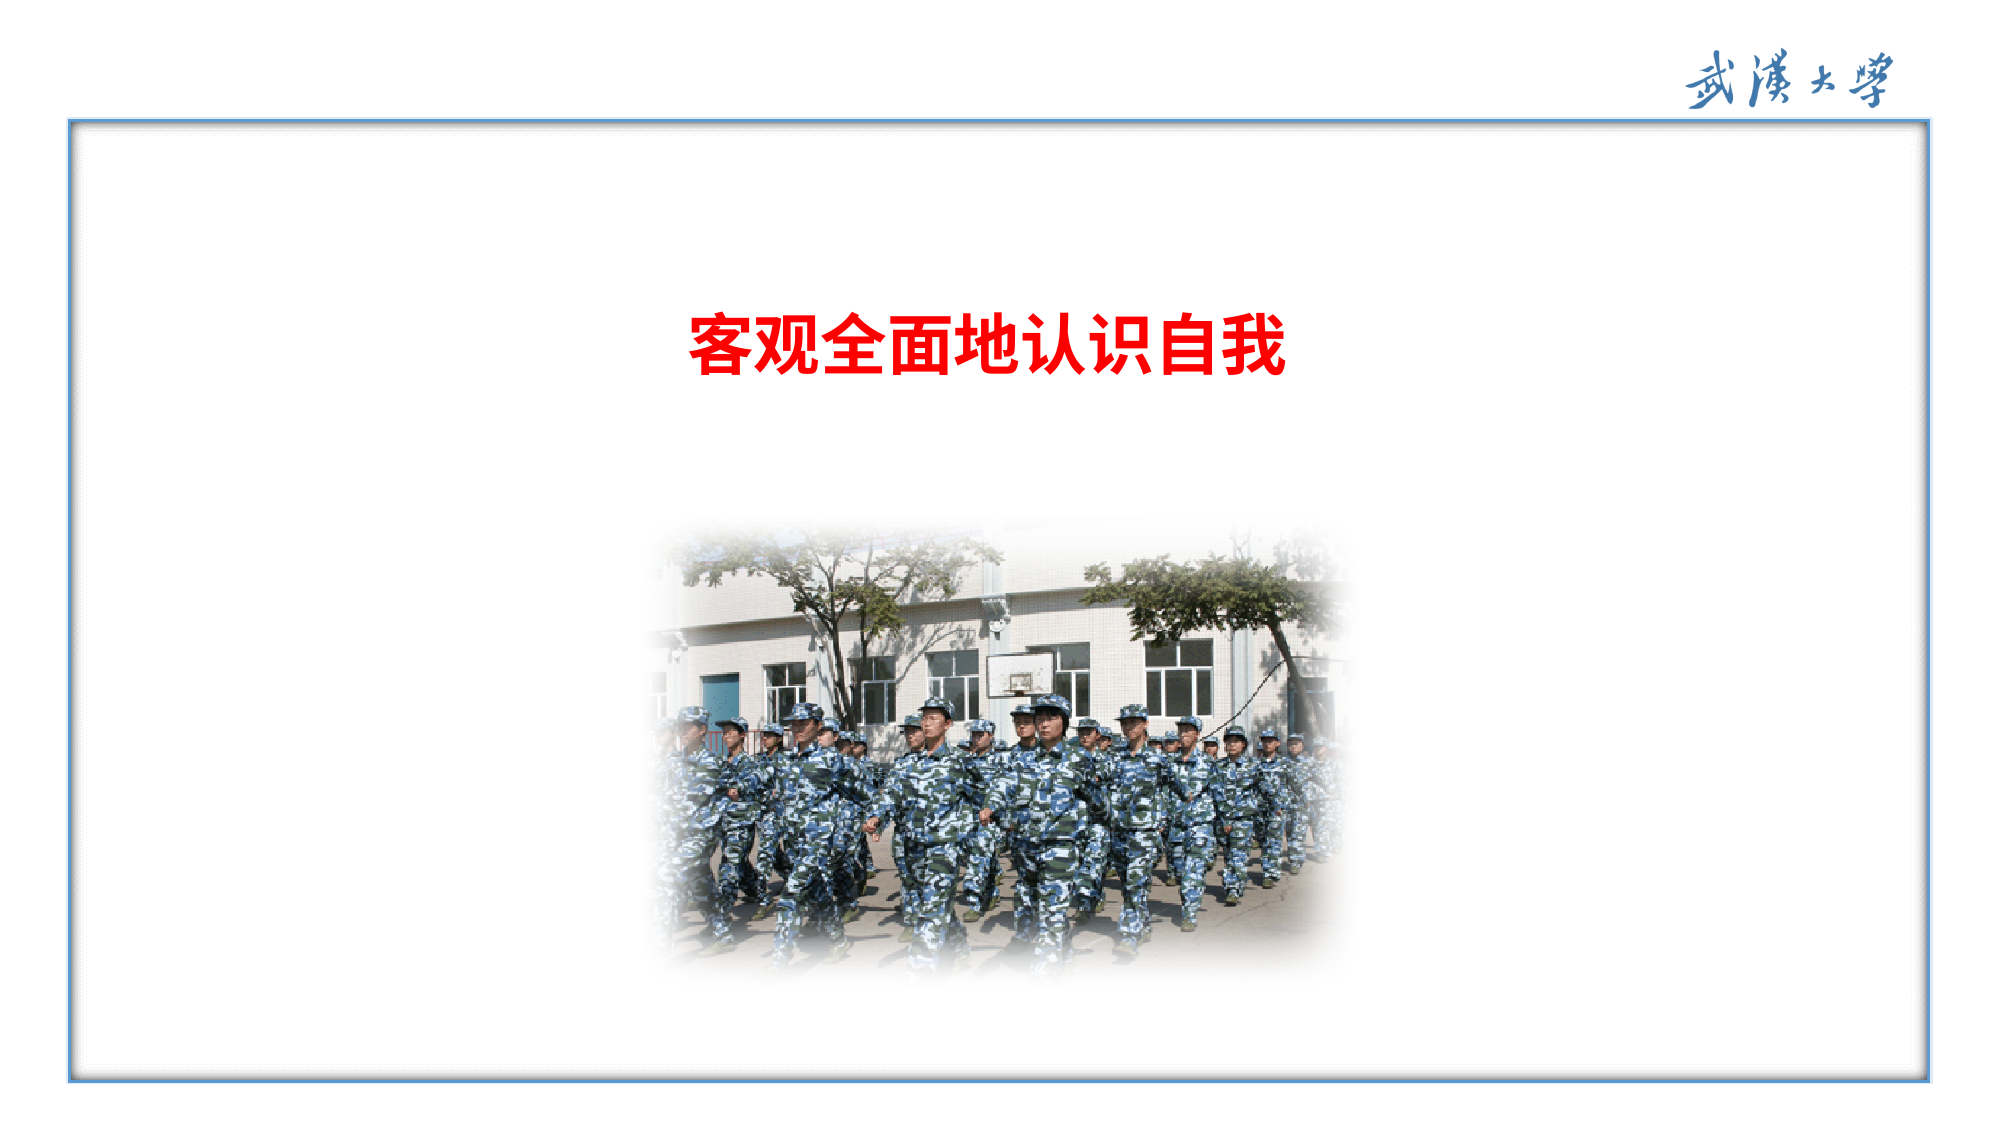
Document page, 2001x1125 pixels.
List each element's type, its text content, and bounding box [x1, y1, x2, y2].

picture [66, 117, 1933, 1084]
title 客观全面地认识自我 [672, 304, 1923, 430]
